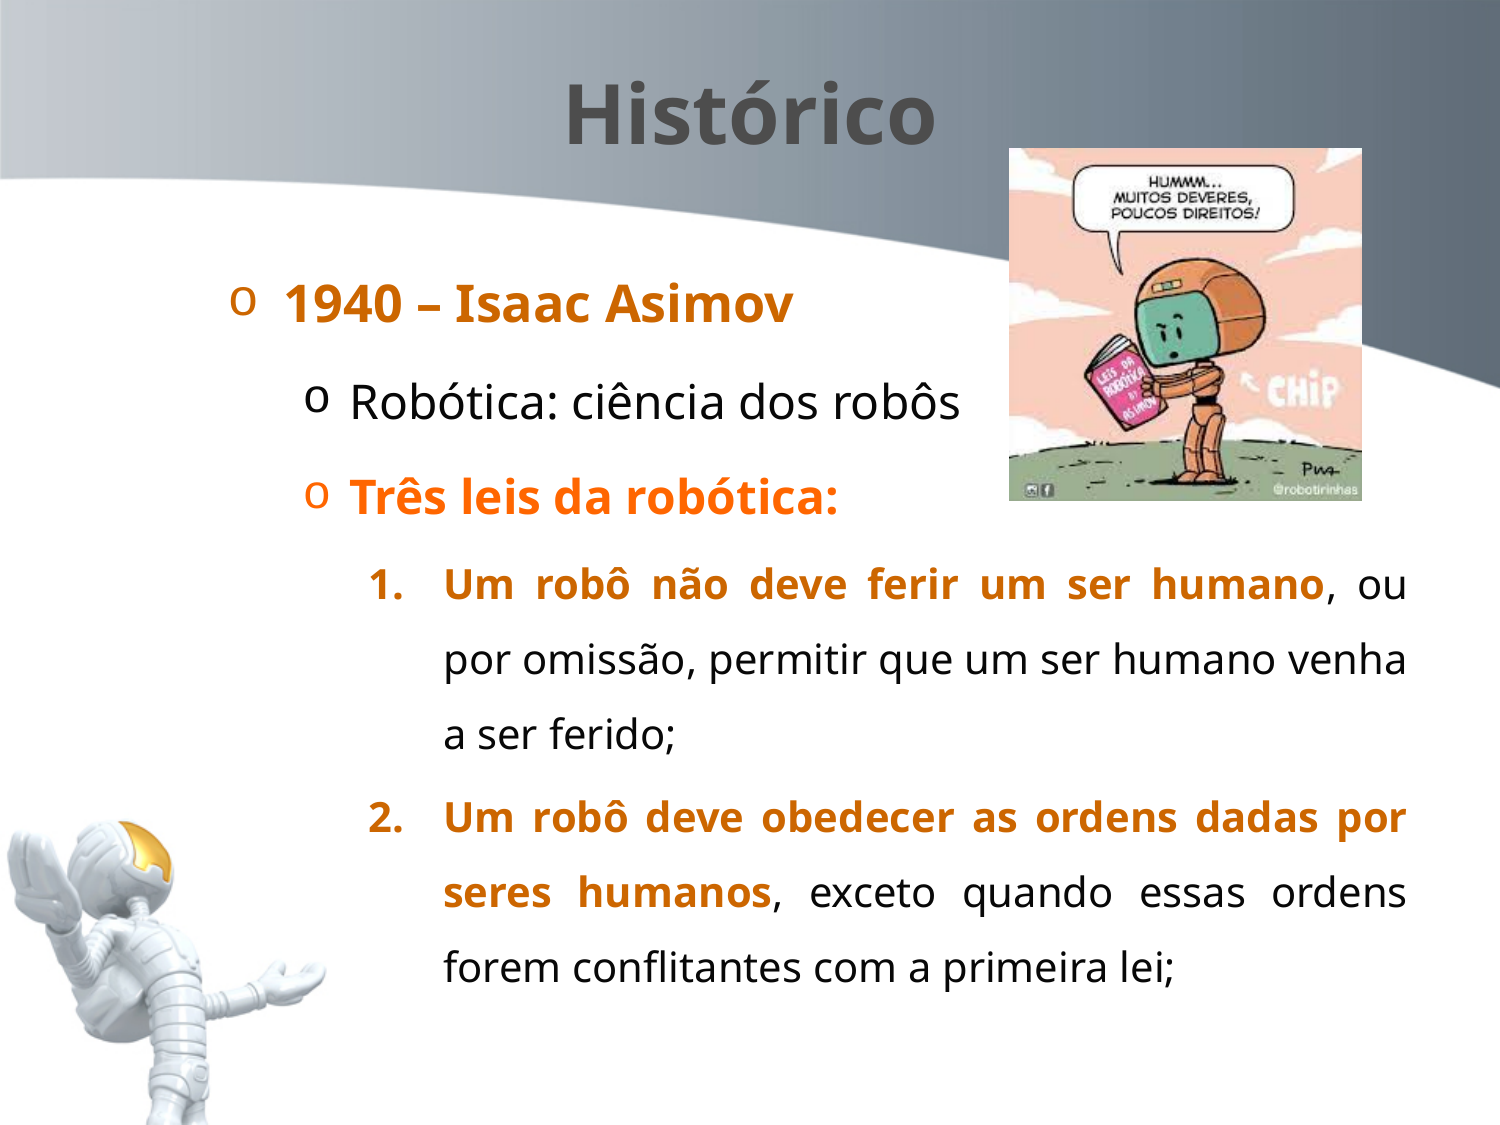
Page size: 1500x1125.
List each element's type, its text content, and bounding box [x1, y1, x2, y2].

title Histórico [212, 4, 1288, 218]
picture [0, 0, 1500, 1125]
list 1940 – Isaac Asimov Robótica: ciência dos robôs Três leis da robótica: Um robô não deve ferir um ser humano, ou por omissão, permitir que um ser humano venha a ser ferido; Um robô deve obedecer as ordens dadas por seres humanos, exceto quando essas ordens forem conflitantes com a primeira lei; [212, 231, 1424, 1071]
